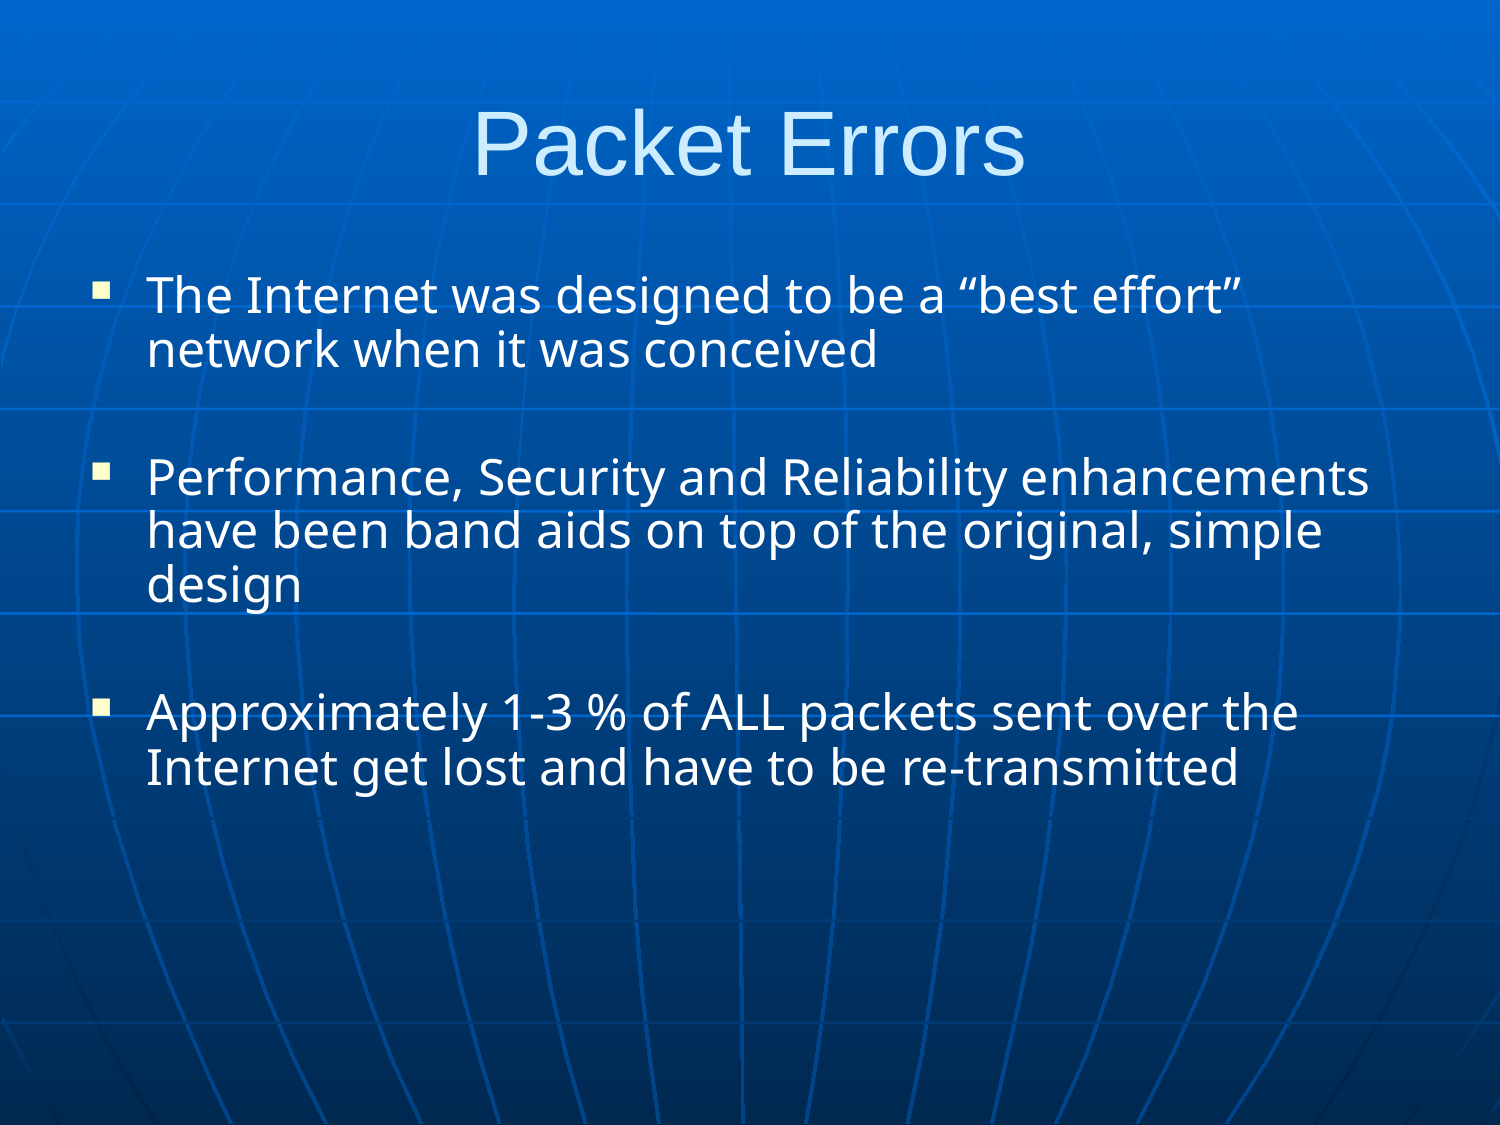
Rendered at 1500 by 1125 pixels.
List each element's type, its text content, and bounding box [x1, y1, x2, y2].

list The Internet was designed to be a “best effort” network when it was conceived Performance, Security and Reliability enhancements have been band aids on top of the original, simple design Approximately 1-3 % of ALL packets sent over the Internet get lost and have to be re-transmitted [75, 262, 1425, 1006]
title Packet Errors [75, 89, 1425, 189]
